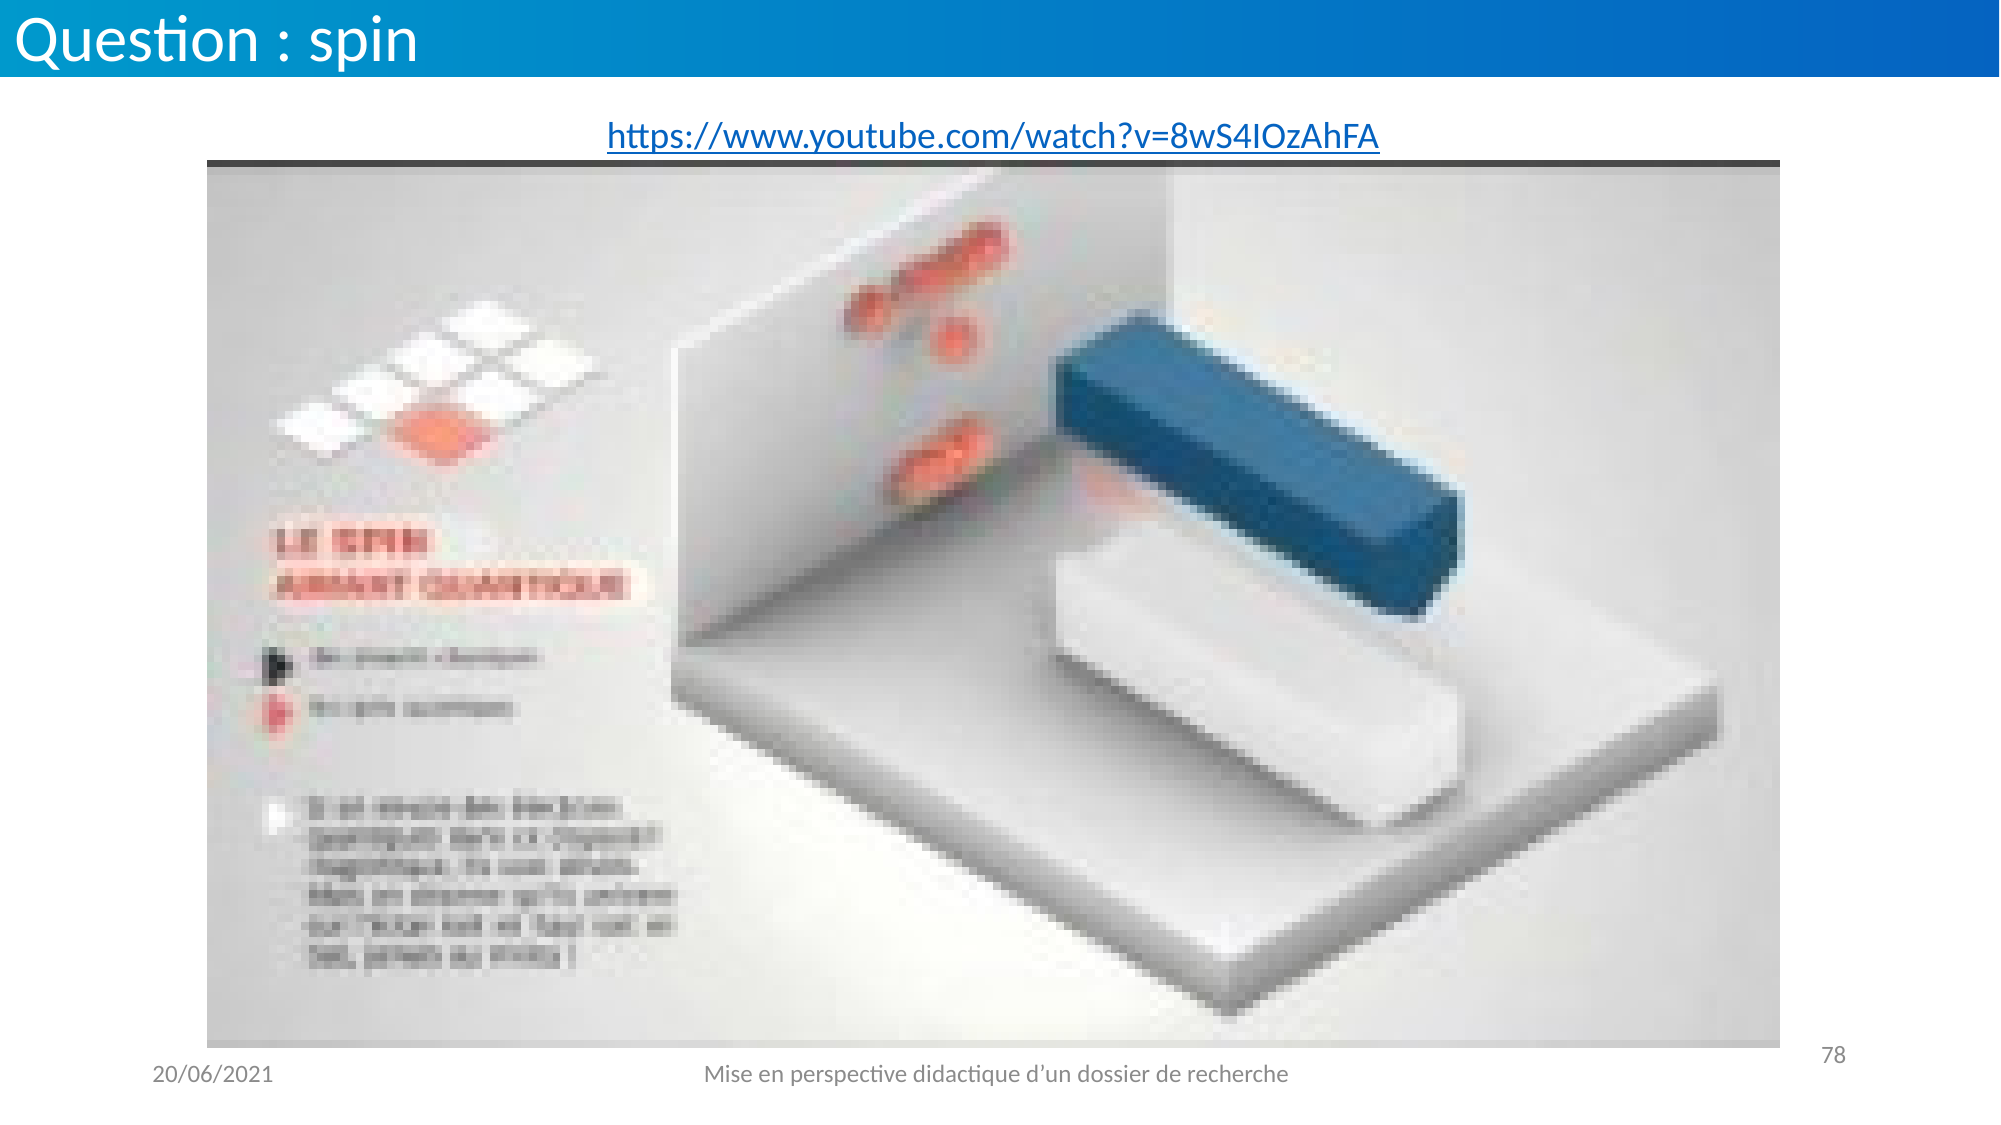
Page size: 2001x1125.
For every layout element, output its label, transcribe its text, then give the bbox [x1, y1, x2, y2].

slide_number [137, 1042, 588, 1103]
slide_number 78 [1411, 1023, 1862, 1084]
text_box https://www.youtube.com/watch?v=8wS4IOzAhFA [592, 104, 1395, 159]
text_box [1355, 0, 2000, 77]
text_box Question : spin [0, 0, 1355, 83]
footer Mise en perspective didactique d’un dossier de recherche [662, 1049, 1338, 1103]
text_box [206, 159, 1780, 1049]
